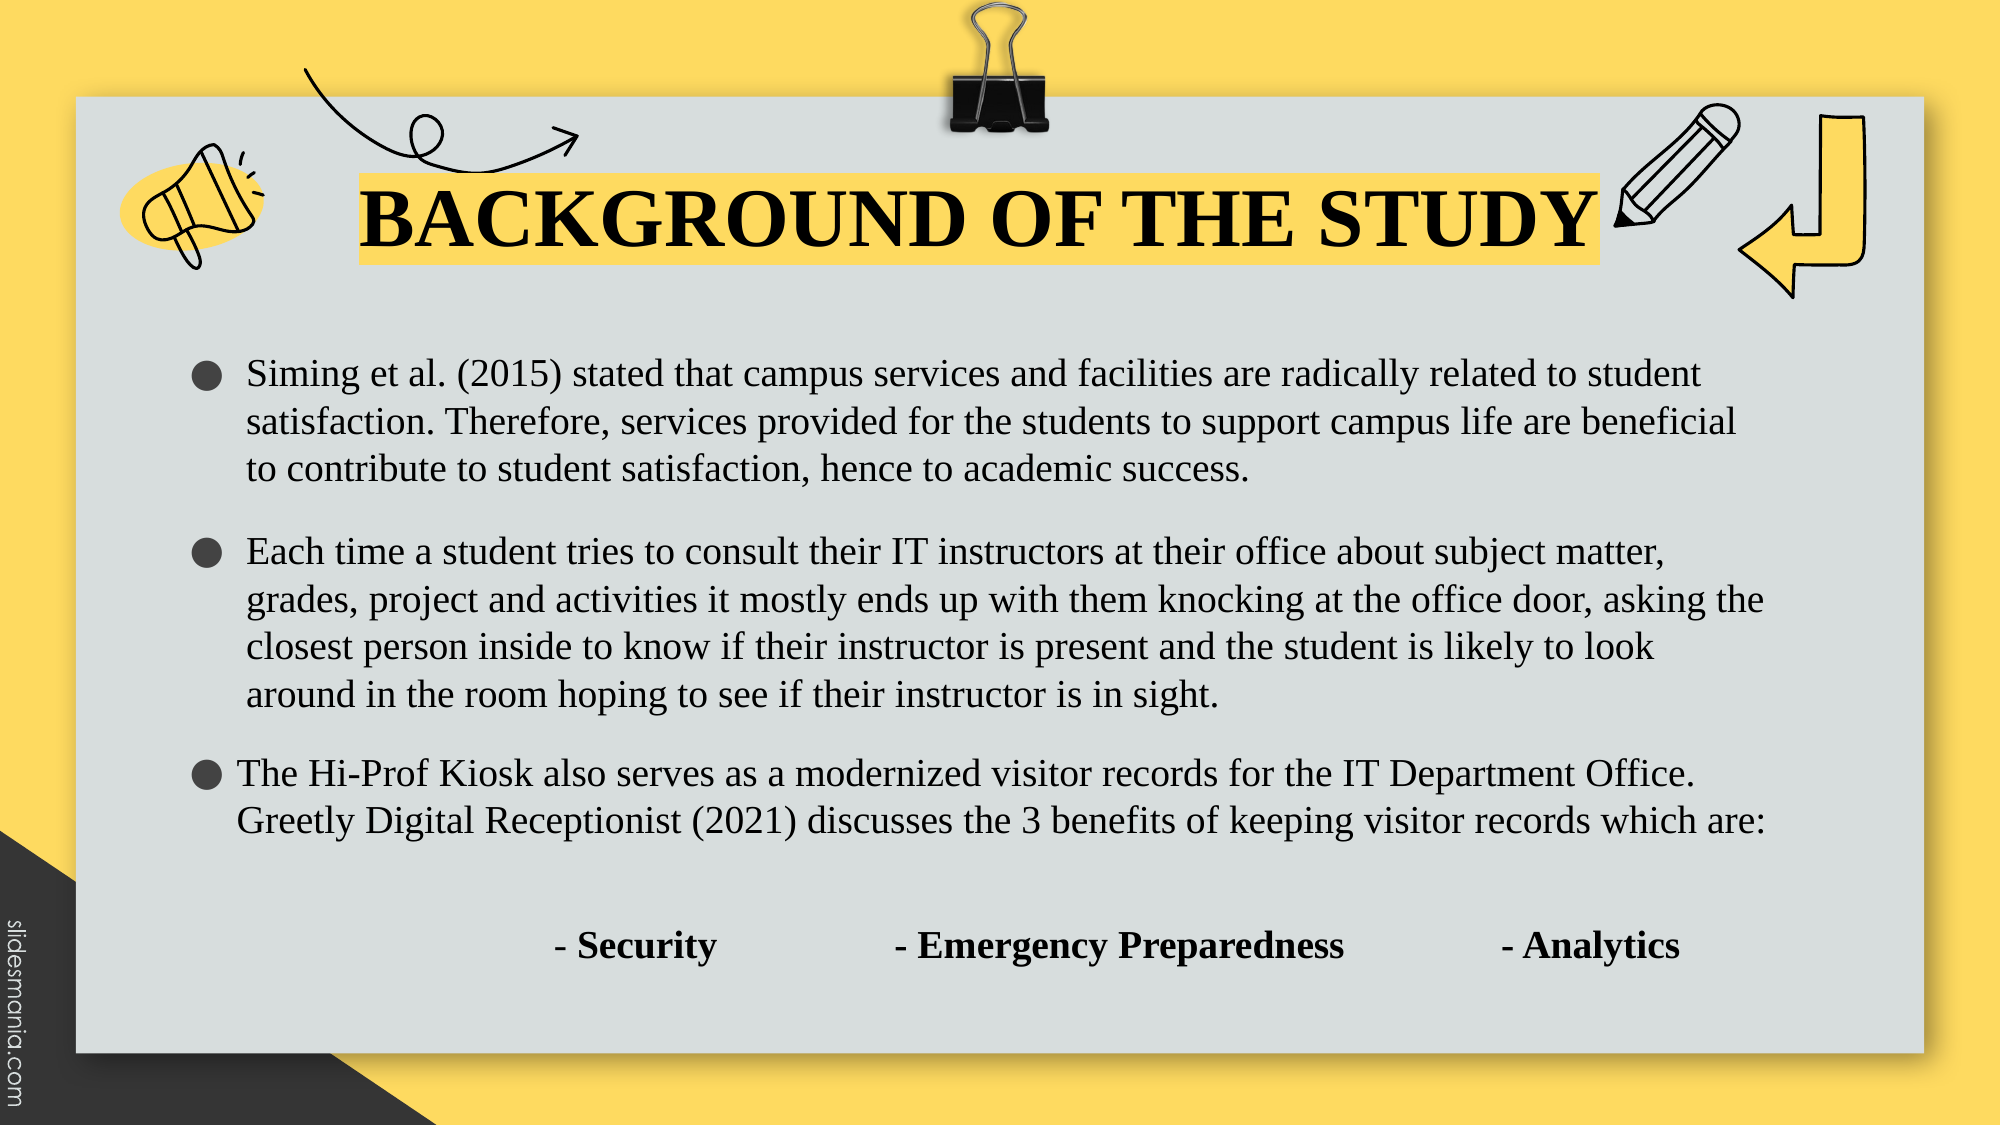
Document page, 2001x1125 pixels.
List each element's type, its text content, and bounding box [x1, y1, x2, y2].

list Siming et al. (2015) stated that campus services and facilities are radically related to student satisfaction. Therefore, services provided for the students to support campus life are beneficial to contribute to student satisfaction, hence to academic success. [169, 327, 1789, 497]
list Each time a student tries to consult their IT instructors at their office about subject matter, grades, project and activities it mostly ends up with them knocking at the office door, asking the closest person inside to know if their instructor is present and the student is likely to look around in the room hoping to see if their instructor is in sight. [169, 504, 1789, 708]
text_box - Security [539, 911, 733, 974]
list The Hi-Prof Kiosk also serves as a modernized visitor records for the IT Department Office. Greetly Digital Receptionist (2021) discusses the 3 benefits of keeping visitor records which are: [169, 726, 1790, 930]
text_box BACKGROUND OF THE STUDY [339, 143, 1656, 286]
picture [845, 0, 1154, 143]
text_box - Analytics [1486, 911, 1696, 974]
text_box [307, 61, 576, 176]
text_box - Emergency Preparedness [879, 911, 1360, 974]
